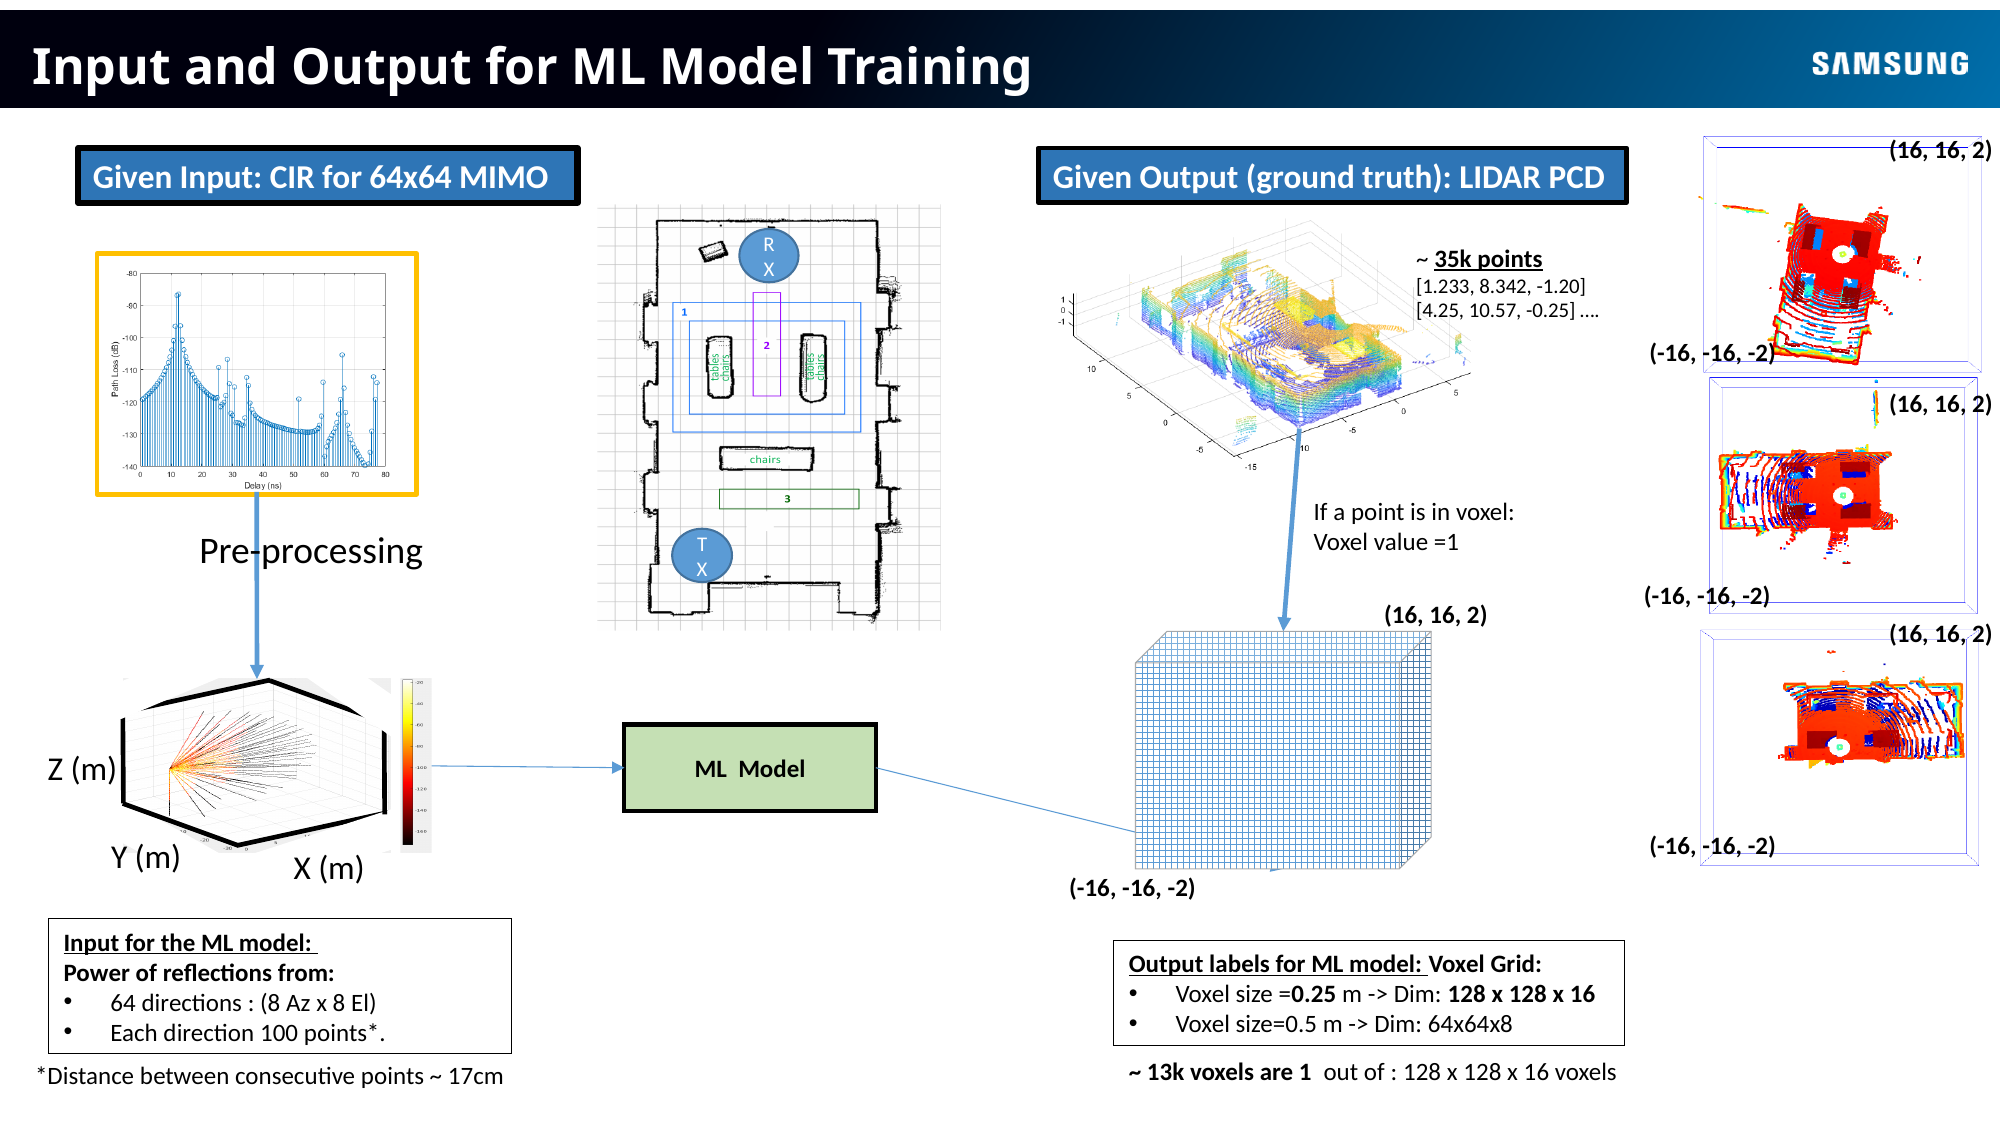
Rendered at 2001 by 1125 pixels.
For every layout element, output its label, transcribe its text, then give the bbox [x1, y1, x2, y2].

text_box Pre-processing [257, 519, 453, 579]
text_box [30, 665, 435, 869]
text_box (-16, -16, -2) [1634, 328, 1694, 374]
text_box (16, 16, 2) [1874, 609, 2000, 655]
text_box If a point is in voxel: Voxel value =1 [1300, 488, 1533, 564]
text_box (-16, -16, -2) [1629, 572, 1699, 617]
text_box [597, 204, 941, 631]
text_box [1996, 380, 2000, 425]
text_box Pre-processing [184, 519, 256, 579]
text_box (16, 16, 2) [1874, 125, 2000, 171]
text_box (-16, -16, -2) [1634, 822, 1691, 868]
text_box Input and Output for ML Model Training [17, 36, 1521, 94]
text_box *Distance between consecutive points ~ 17cm [20, 1051, 521, 1097]
text_box Output labels for ML model: Voxel Grid: Voxel size =0.25 m -> Dim: 128 x 128 x 16 Voxel size=0.5 m -> Dim: 64x64x8 [1113, 940, 1625, 1046]
text_box Given Output (ground truth): LIDAR PCD [1038, 148, 1627, 203]
picture [1048, 213, 1479, 477]
text_box Input for the ML model: Power of reflections from: 64 directions : (8 Az x 8 El) Each direction 100 points*. [48, 918, 512, 1051]
picture [1691, 624, 1991, 869]
picture [99, 255, 415, 493]
picture [1694, 130, 1996, 619]
text_box ~ 13k voxels are 1 out of : 128 x 128 x 16 voxels [1113, 1047, 1635, 1093]
text_box Given Input: CIR for 64x64 MIMO [78, 148, 578, 203]
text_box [1054, 590, 1511, 910]
text_box ~ 35k points [1.233, 8.342, -1.20] [4.25, 10.57, -0.25] …. [1479, 234, 1627, 330]
text_box ML Model [624, 724, 876, 811]
